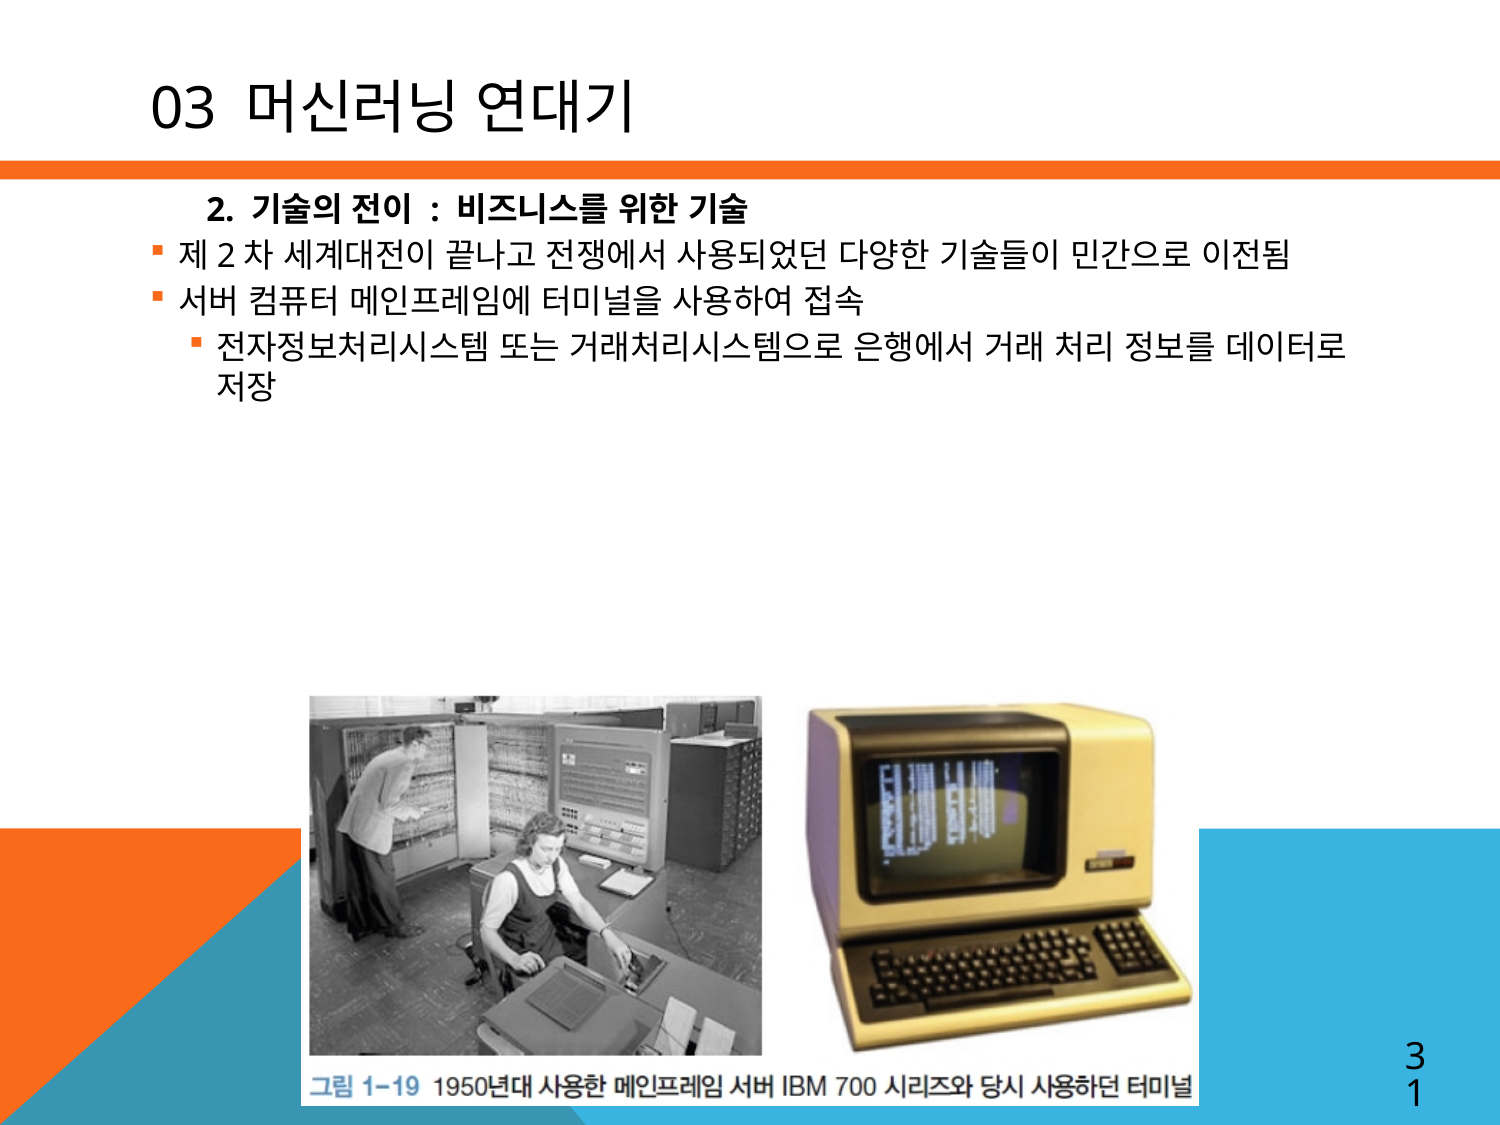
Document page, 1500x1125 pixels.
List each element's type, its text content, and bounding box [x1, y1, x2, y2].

title 03 머신러닝 연대기 [135, 60, 1369, 150]
slide_number 31 [1378, 1012, 1461, 1095]
list 2. 기술의 전이 : 비즈니스를 위한 기술 제2차 세계대전이 끝나고 전쟁에서 사용되었던 다양한 기술들이 민간으로 이전됨 서버 컴퓨터 메인프레임에 터미널을 사용하여 접속 전자정보처리시스템 또는 거래처리시스템으로 은행에서 거래 처리 정보를 데이터로 저장 [135, 180, 1369, 768]
picture [301, 689, 1199, 1106]
